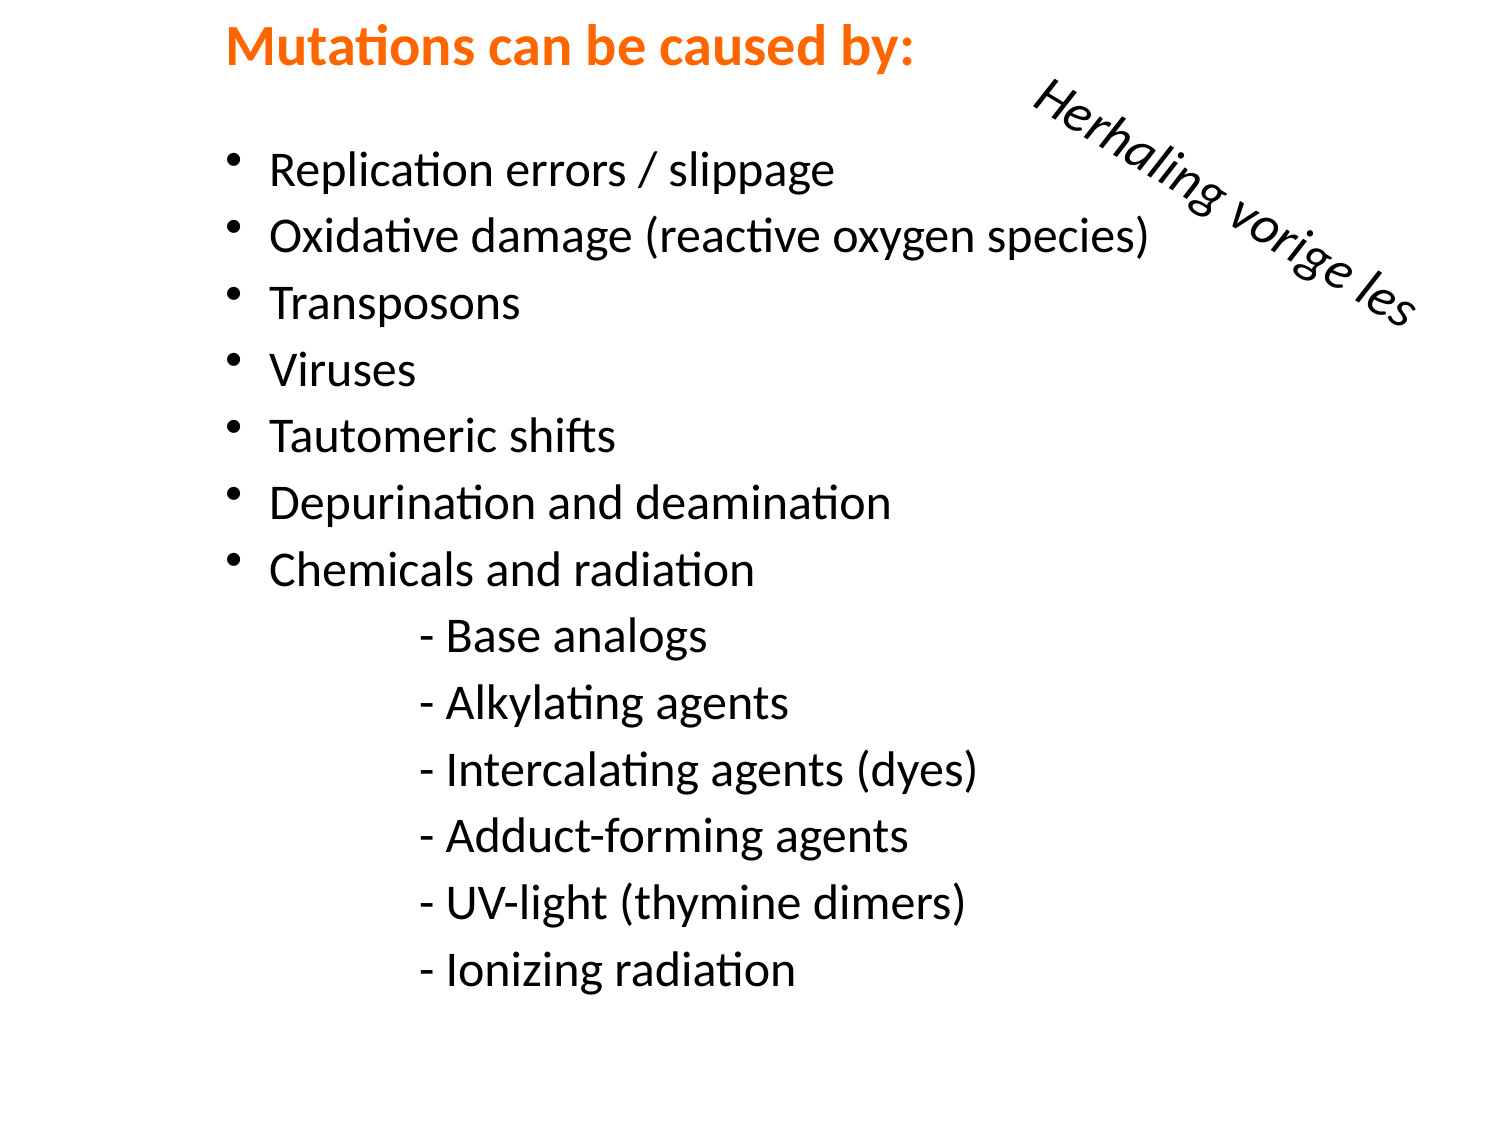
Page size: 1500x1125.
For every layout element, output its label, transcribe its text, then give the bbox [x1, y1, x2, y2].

text_box Herhaling vorige les [1008, 44, 1488, 377]
text_box Mutations can be caused by: Replication errors / slippage Oxidative damage (reactive oxygen species) Transposons Viruses Tautomeric shifts Depurination and deamination Chemicals and radiation - Base analogs - Alkylating agents - Intercalating agents (dyes) - Adduct-forming agents - UV-light (thymine dimers) - Ionizing radiation [210, 0, 1357, 1004]
